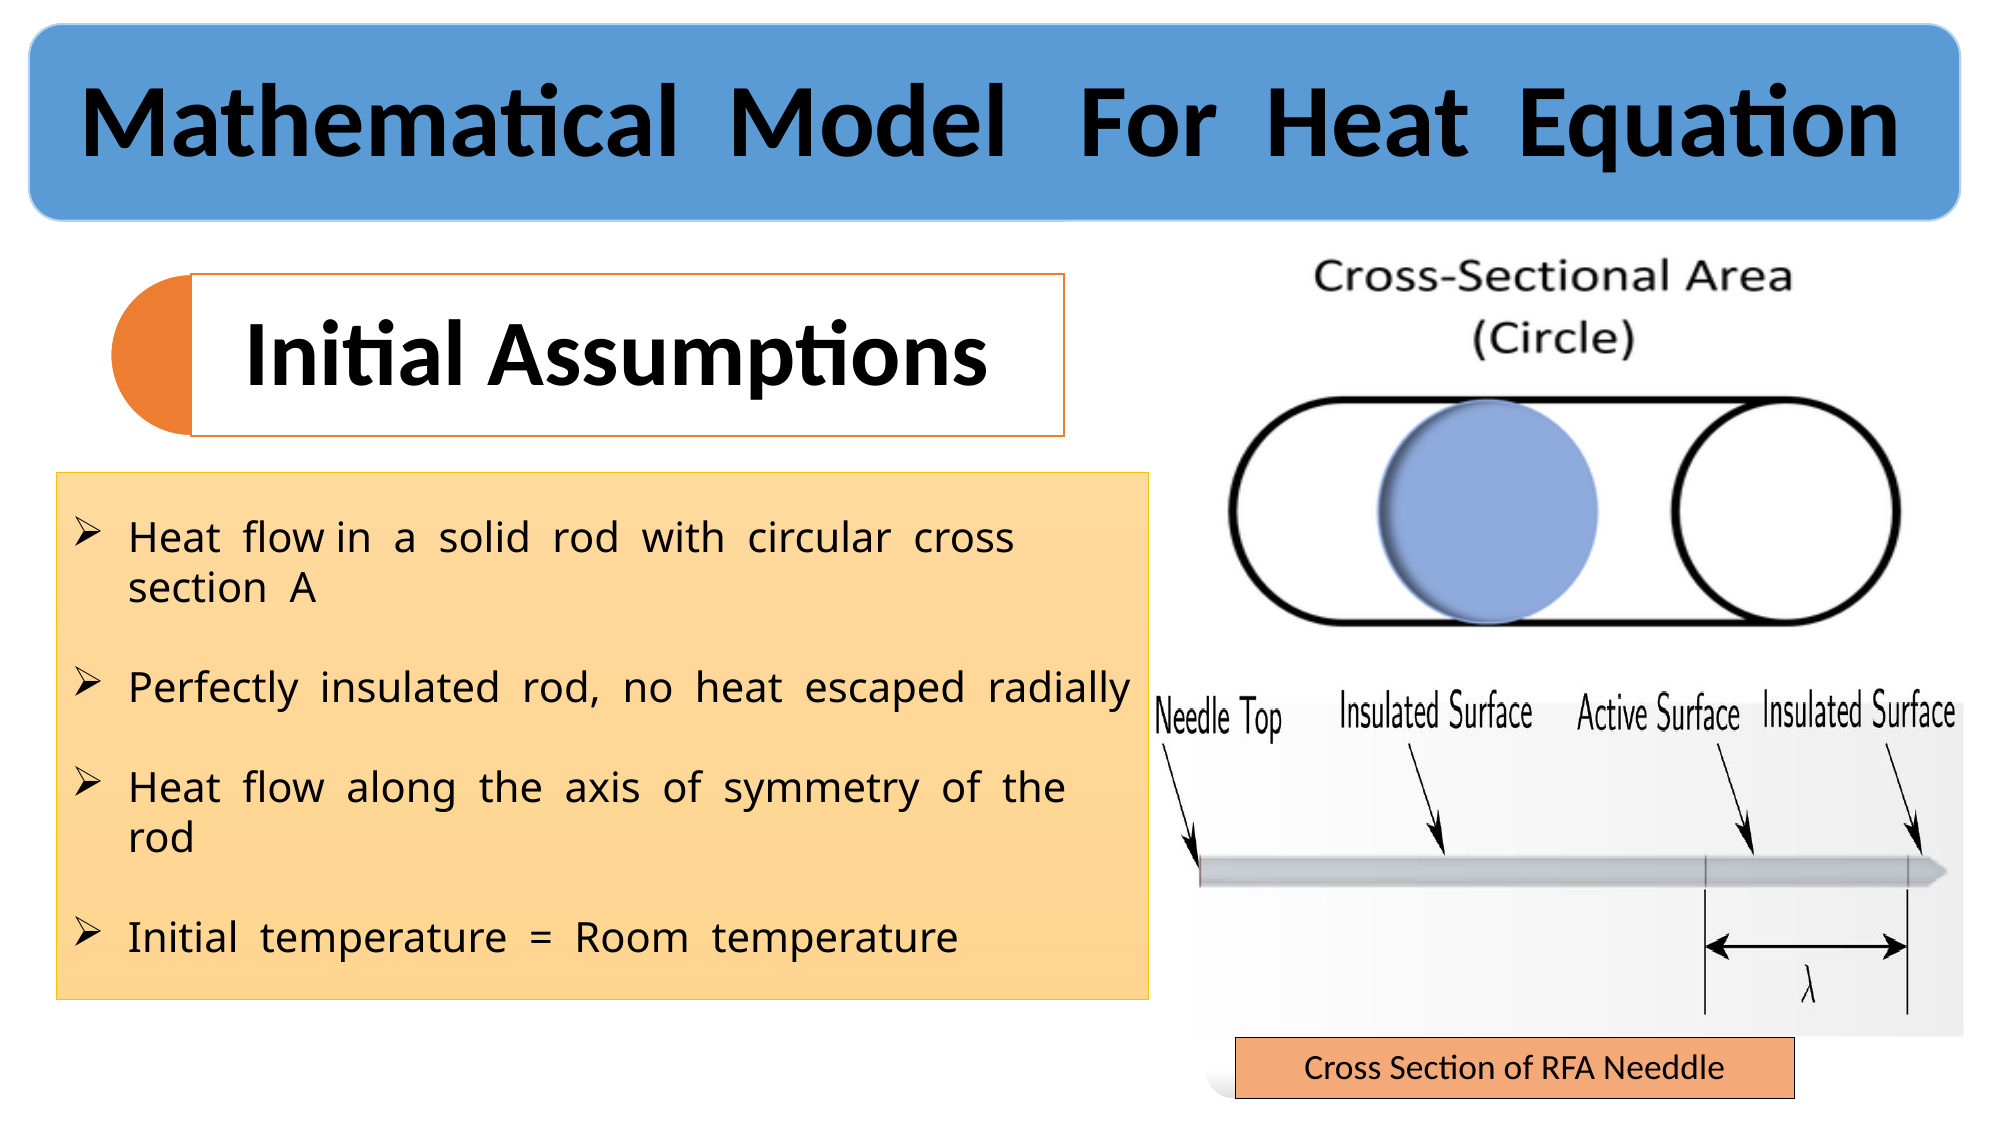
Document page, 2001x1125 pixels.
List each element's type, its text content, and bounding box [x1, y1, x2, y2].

picture [1155, 687, 1965, 1040]
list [1168, 206, 1926, 637]
list [31, 246, 1963, 1125]
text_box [191, 274, 1145, 437]
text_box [1205, 1037, 1795, 1099]
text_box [28, 13, 1961, 232]
text_box Heat flow in a solid rod with circular cross section A Perfectly insulated rod, no heat escaped radially Heat flow along the axis of symmetry of the rod Initial temperature = Room temperature [56, 472, 1149, 1000]
